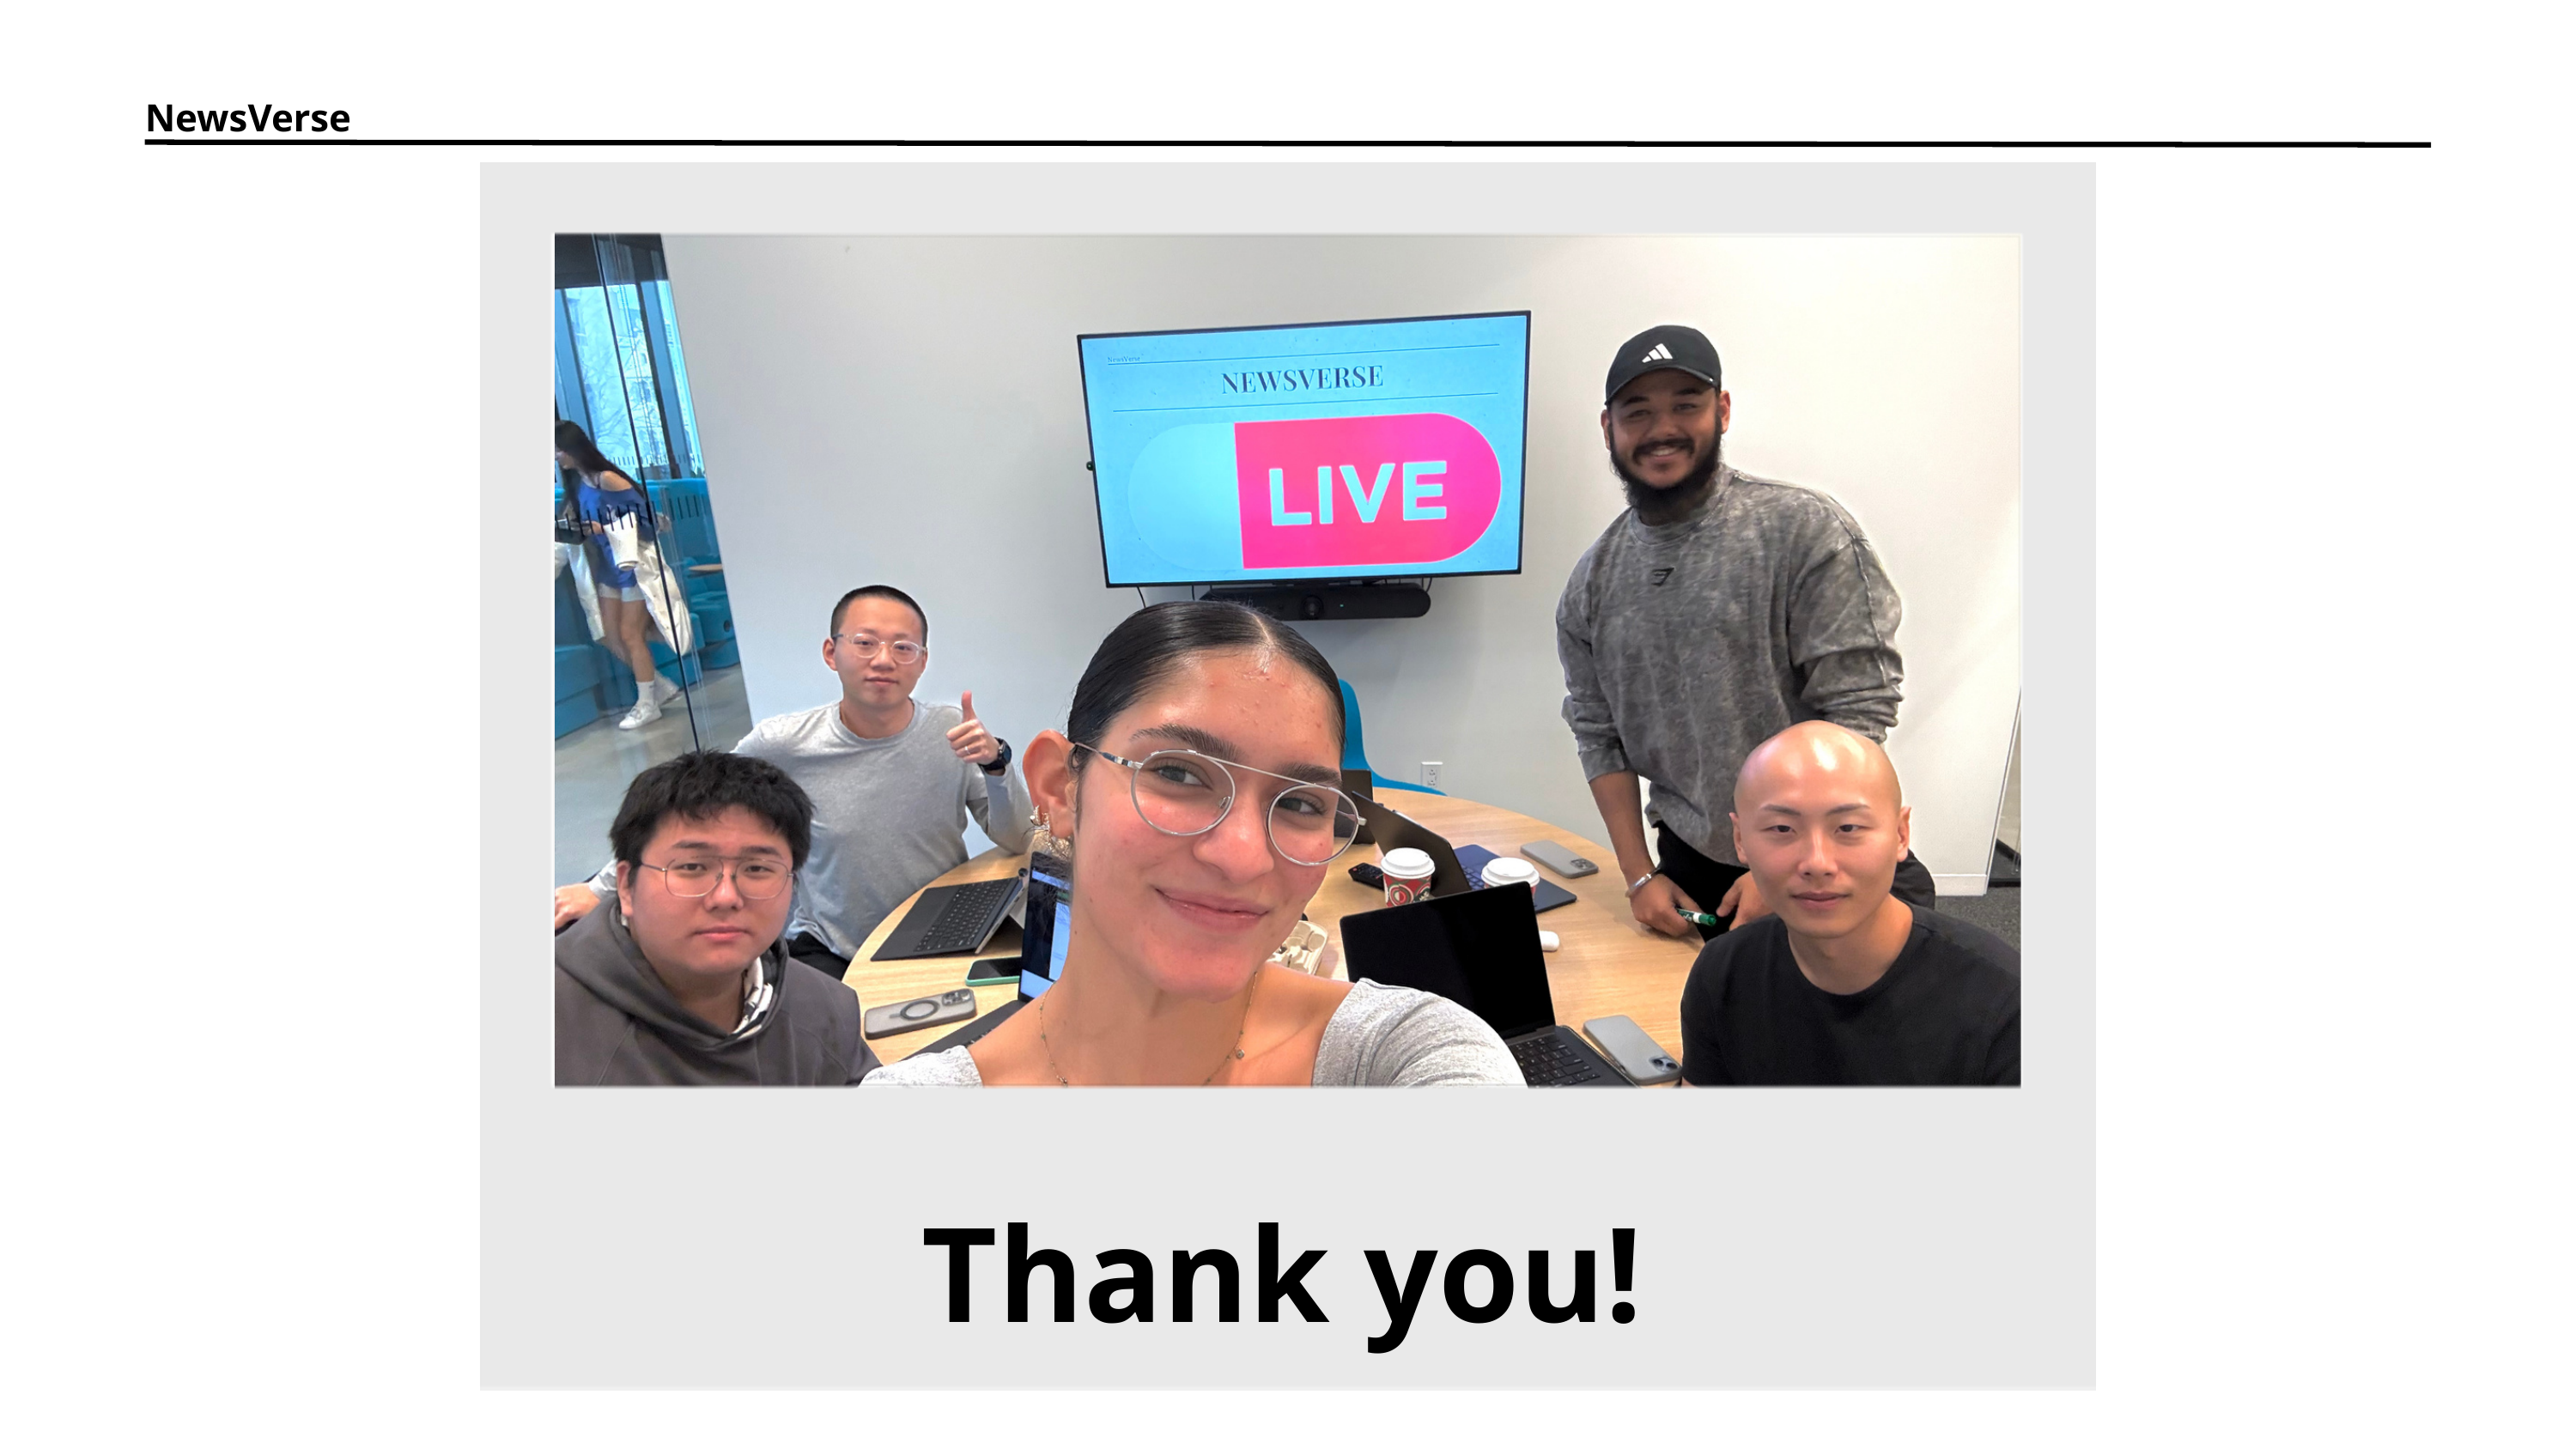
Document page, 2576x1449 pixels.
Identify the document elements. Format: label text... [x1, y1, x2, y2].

text_box [480, 162, 2096, 1391]
text_box NewsVerse [144, 86, 605, 140]
text_box Thank you! [922, 1165, 1645, 1349]
